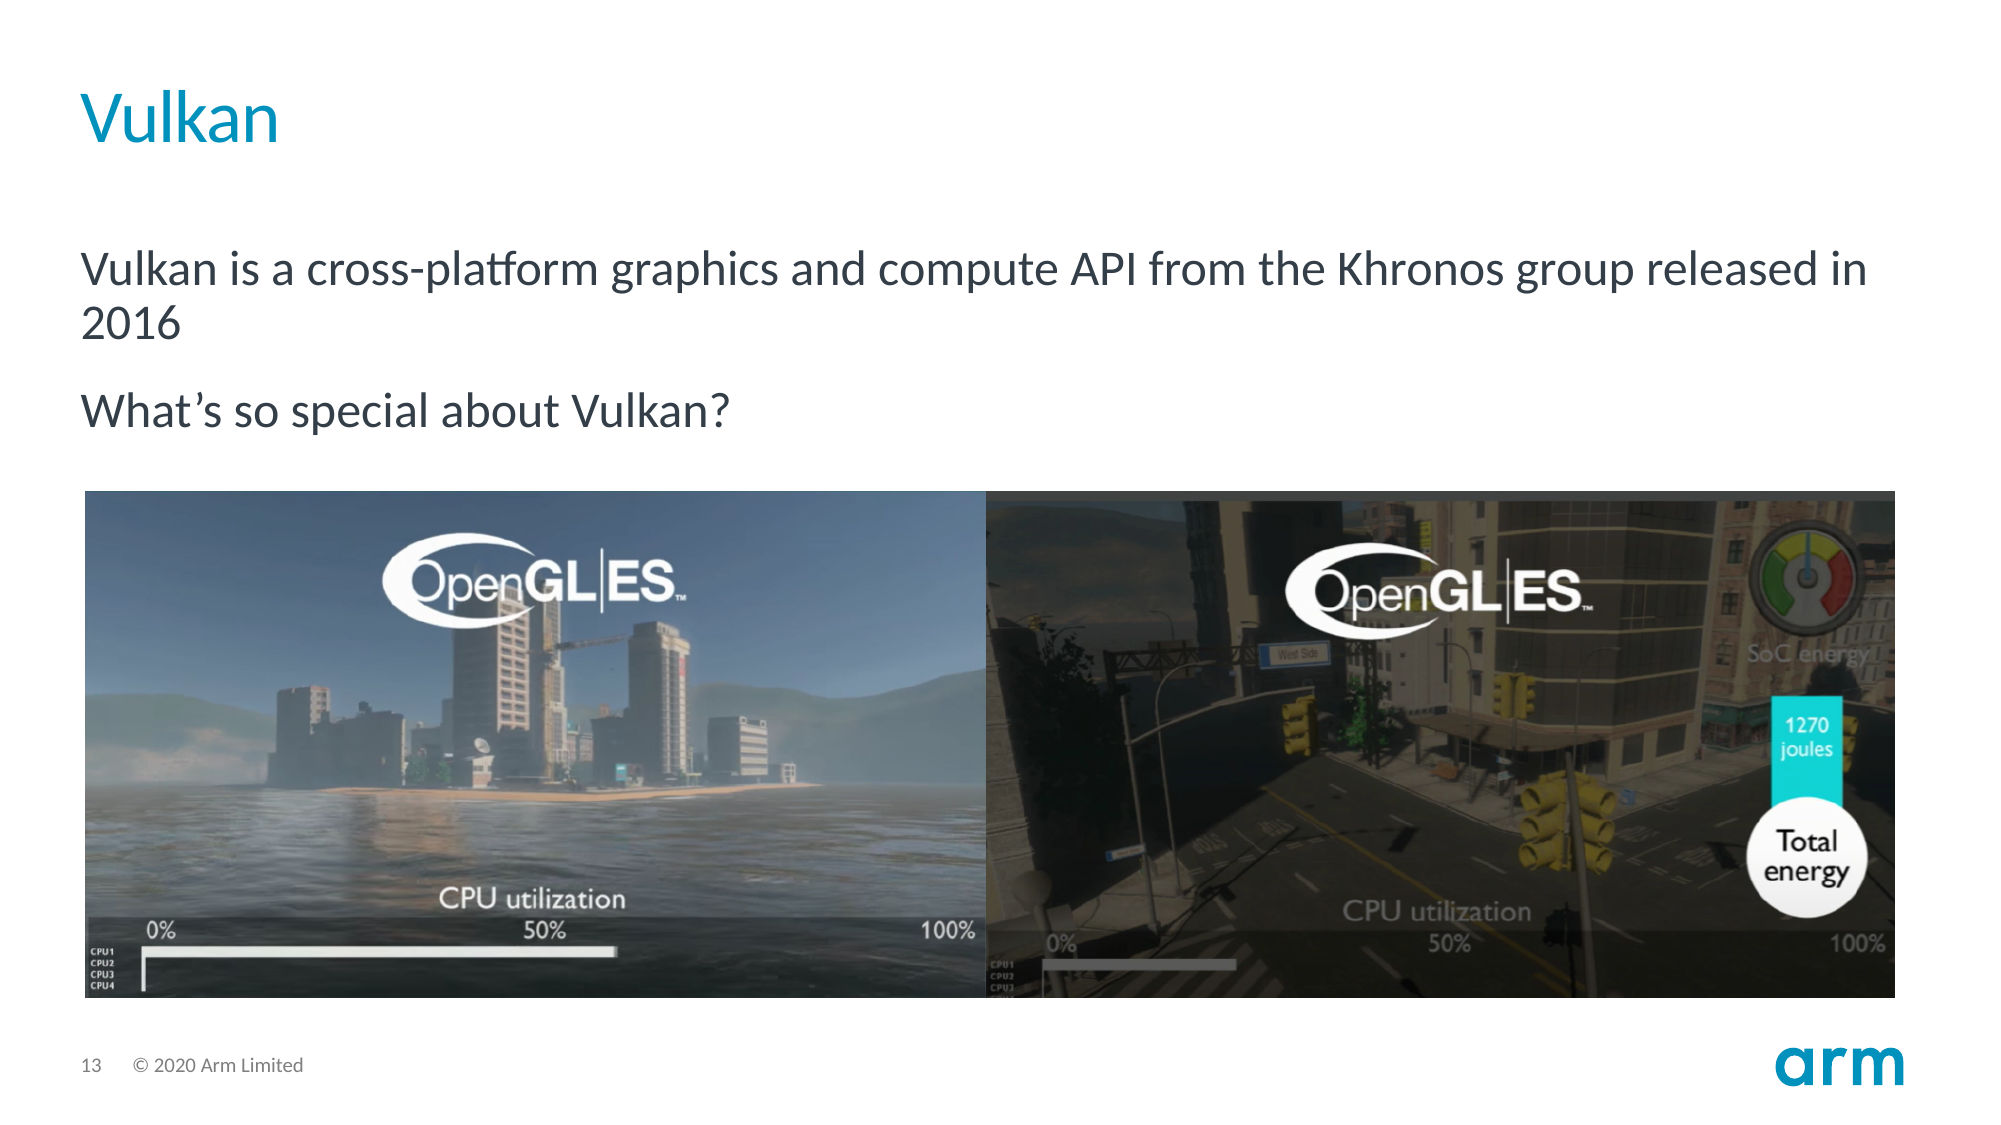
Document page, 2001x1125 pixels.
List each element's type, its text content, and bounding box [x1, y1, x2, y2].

picture [85, 491, 1895, 998]
title Vulkan [80, 48, 1915, 158]
list Vulkan is a cross-platform graphics and compute API from the Khronos group released in 2016 What’s so special about Vulkan? [80, 242, 1915, 913]
